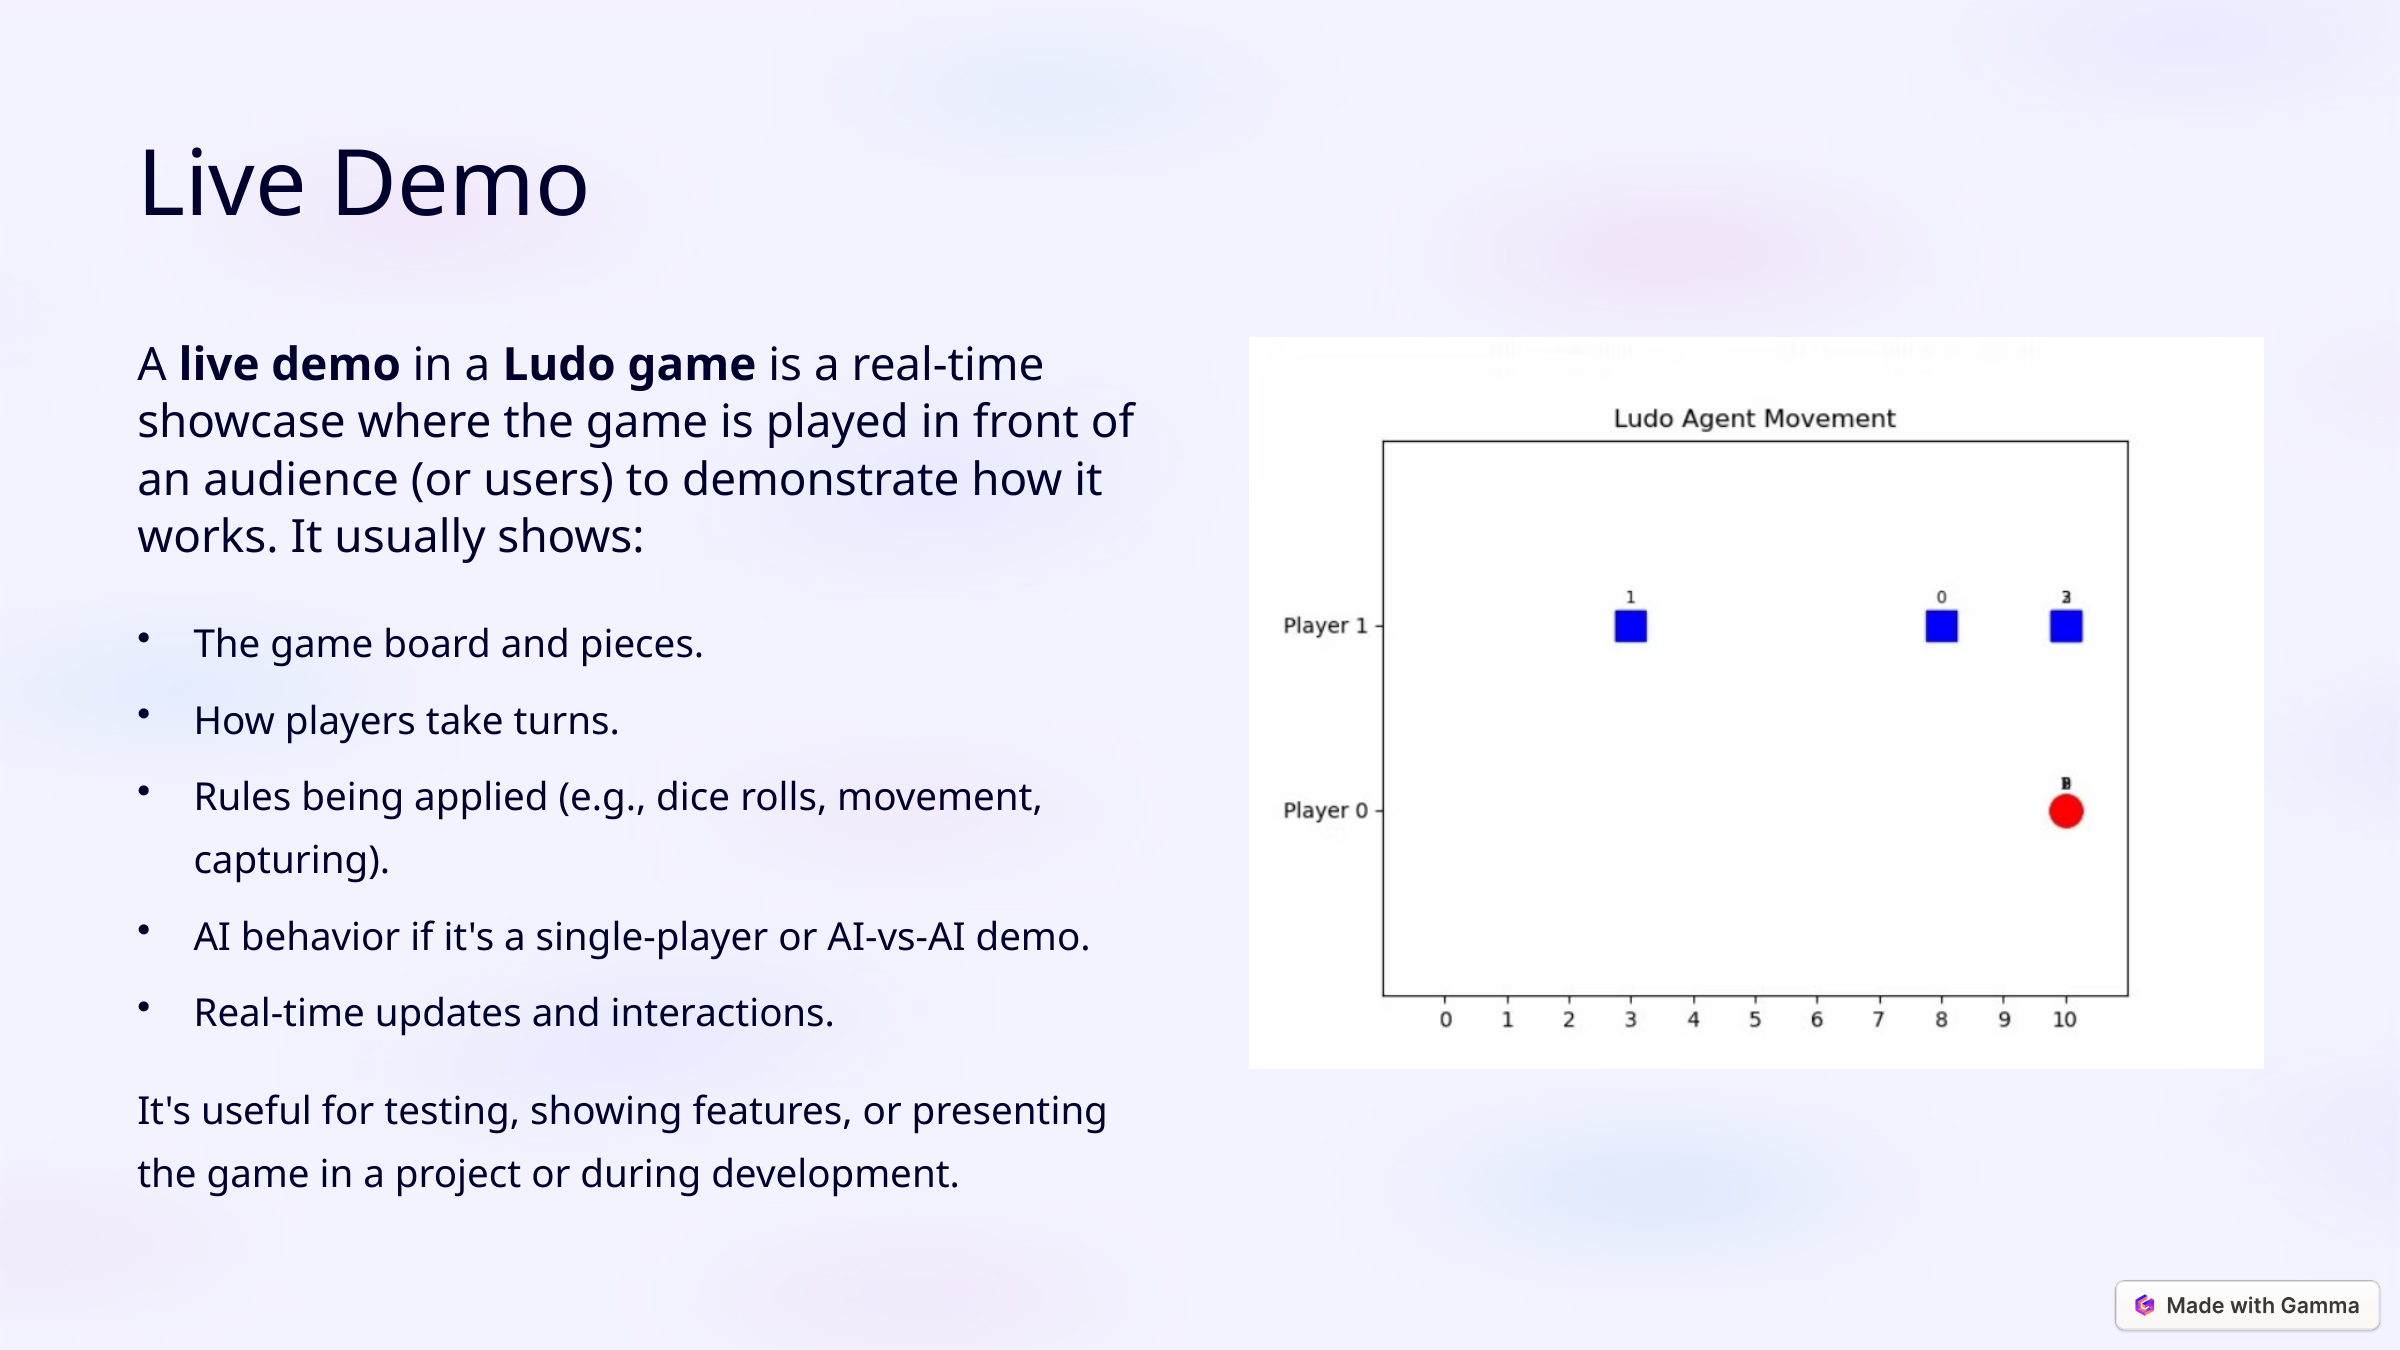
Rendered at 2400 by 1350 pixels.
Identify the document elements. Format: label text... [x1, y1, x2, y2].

text_box The game board and pieces. [137, 602, 1152, 666]
text_box A live demo in a Ludo game is a real-time showcase where the game is played in front of an audience (or users) to demonstrate how it works. It usually shows: [137, 332, 1152, 564]
picture [2106, 1271, 2389, 1339]
text_box AI behavior if it's a single-player or AI-vs-AI demo. [137, 895, 1152, 959]
text_box Rules being applied (e.g., dice rolls, movement, capturing). [137, 755, 1152, 882]
text_box Live Demo [137, 118, 1062, 235]
picture [1249, 337, 2264, 1069]
text_box How players take turns. [137, 679, 1152, 743]
text_box Real-time updates and interactions. [137, 971, 1152, 1035]
text_box It's useful for testing, showing features, or presenting the game in a project or during development. [137, 1069, 1152, 1196]
